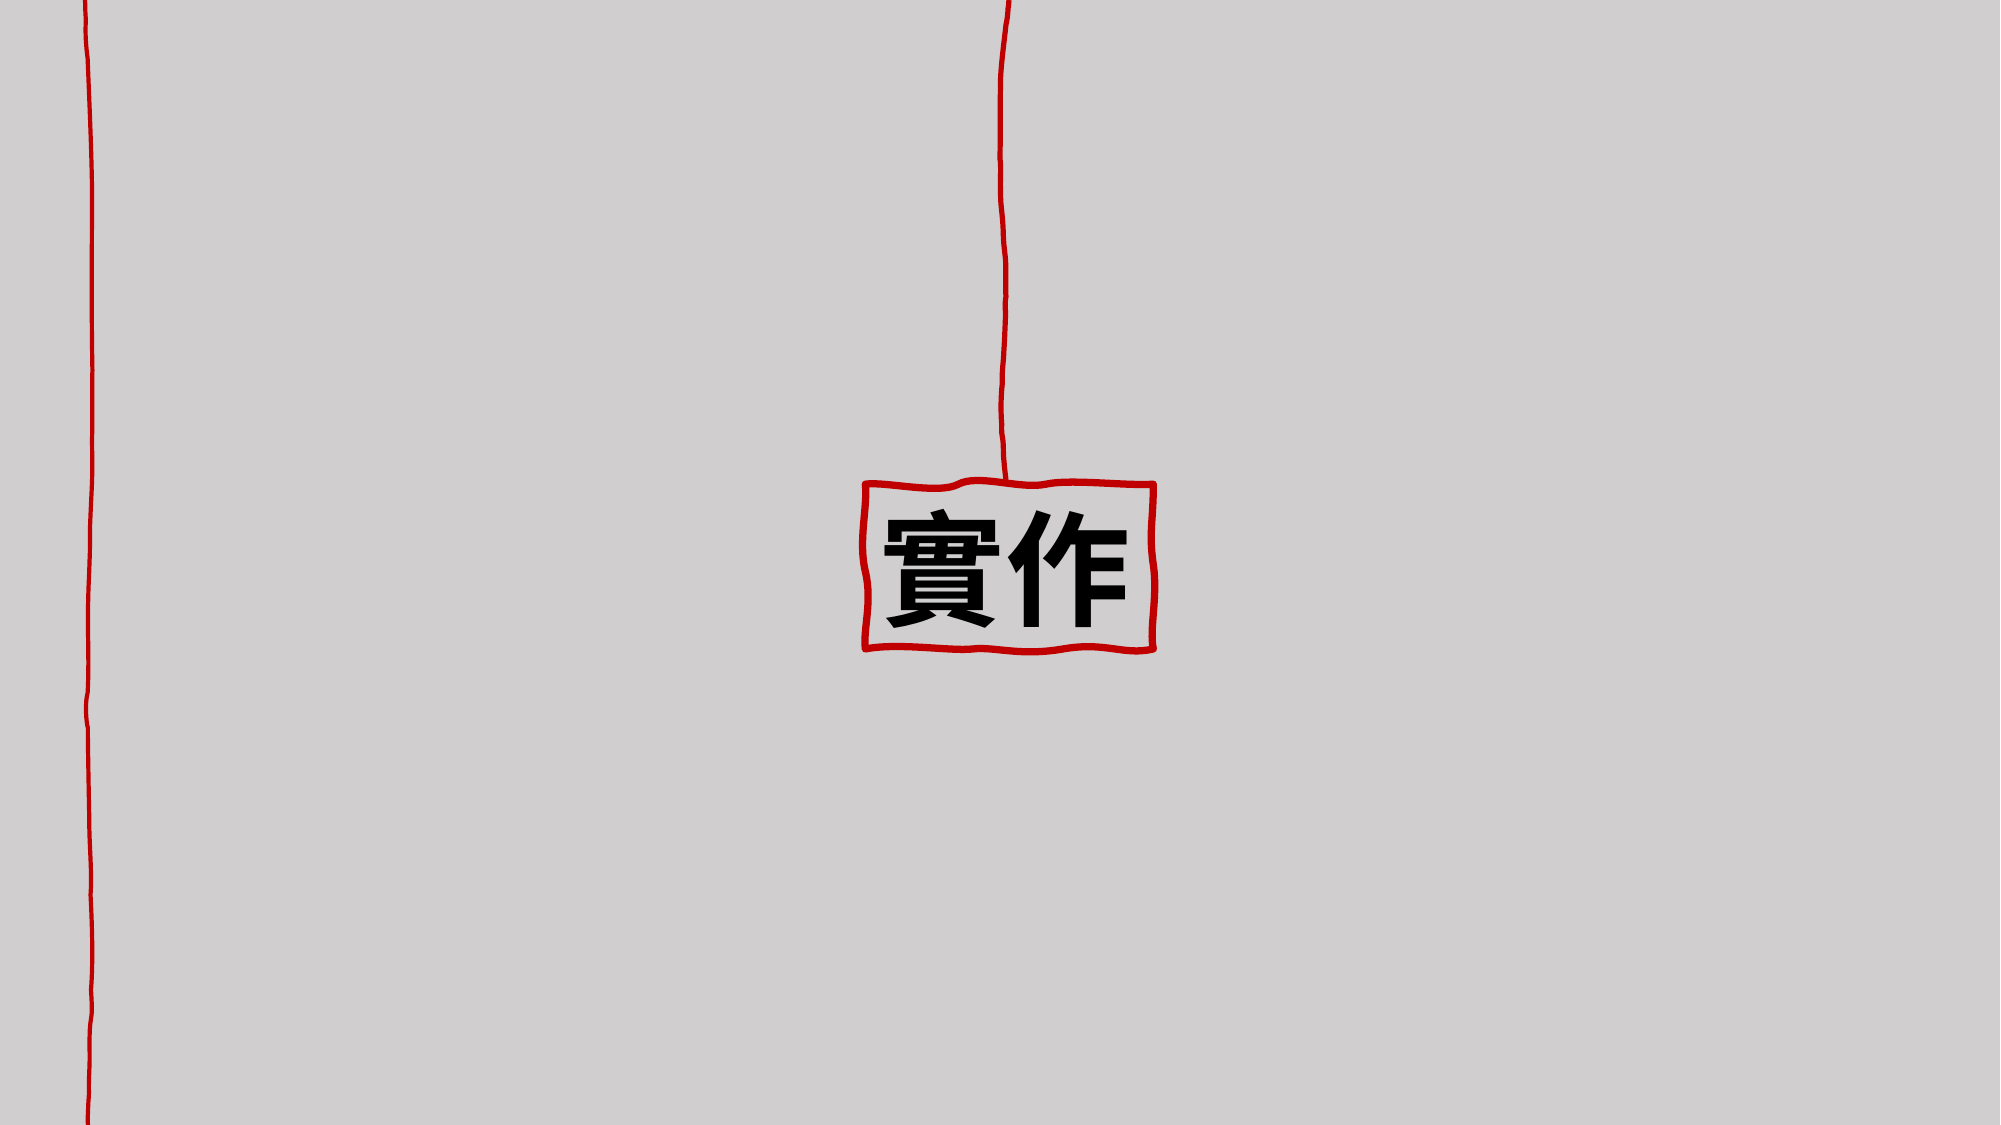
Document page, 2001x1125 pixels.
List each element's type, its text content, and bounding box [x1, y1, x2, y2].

text_box 實作 [862, 480, 1155, 652]
text_box [998, 0, 1011, 482]
text_box [83, 0, 94, 1125]
